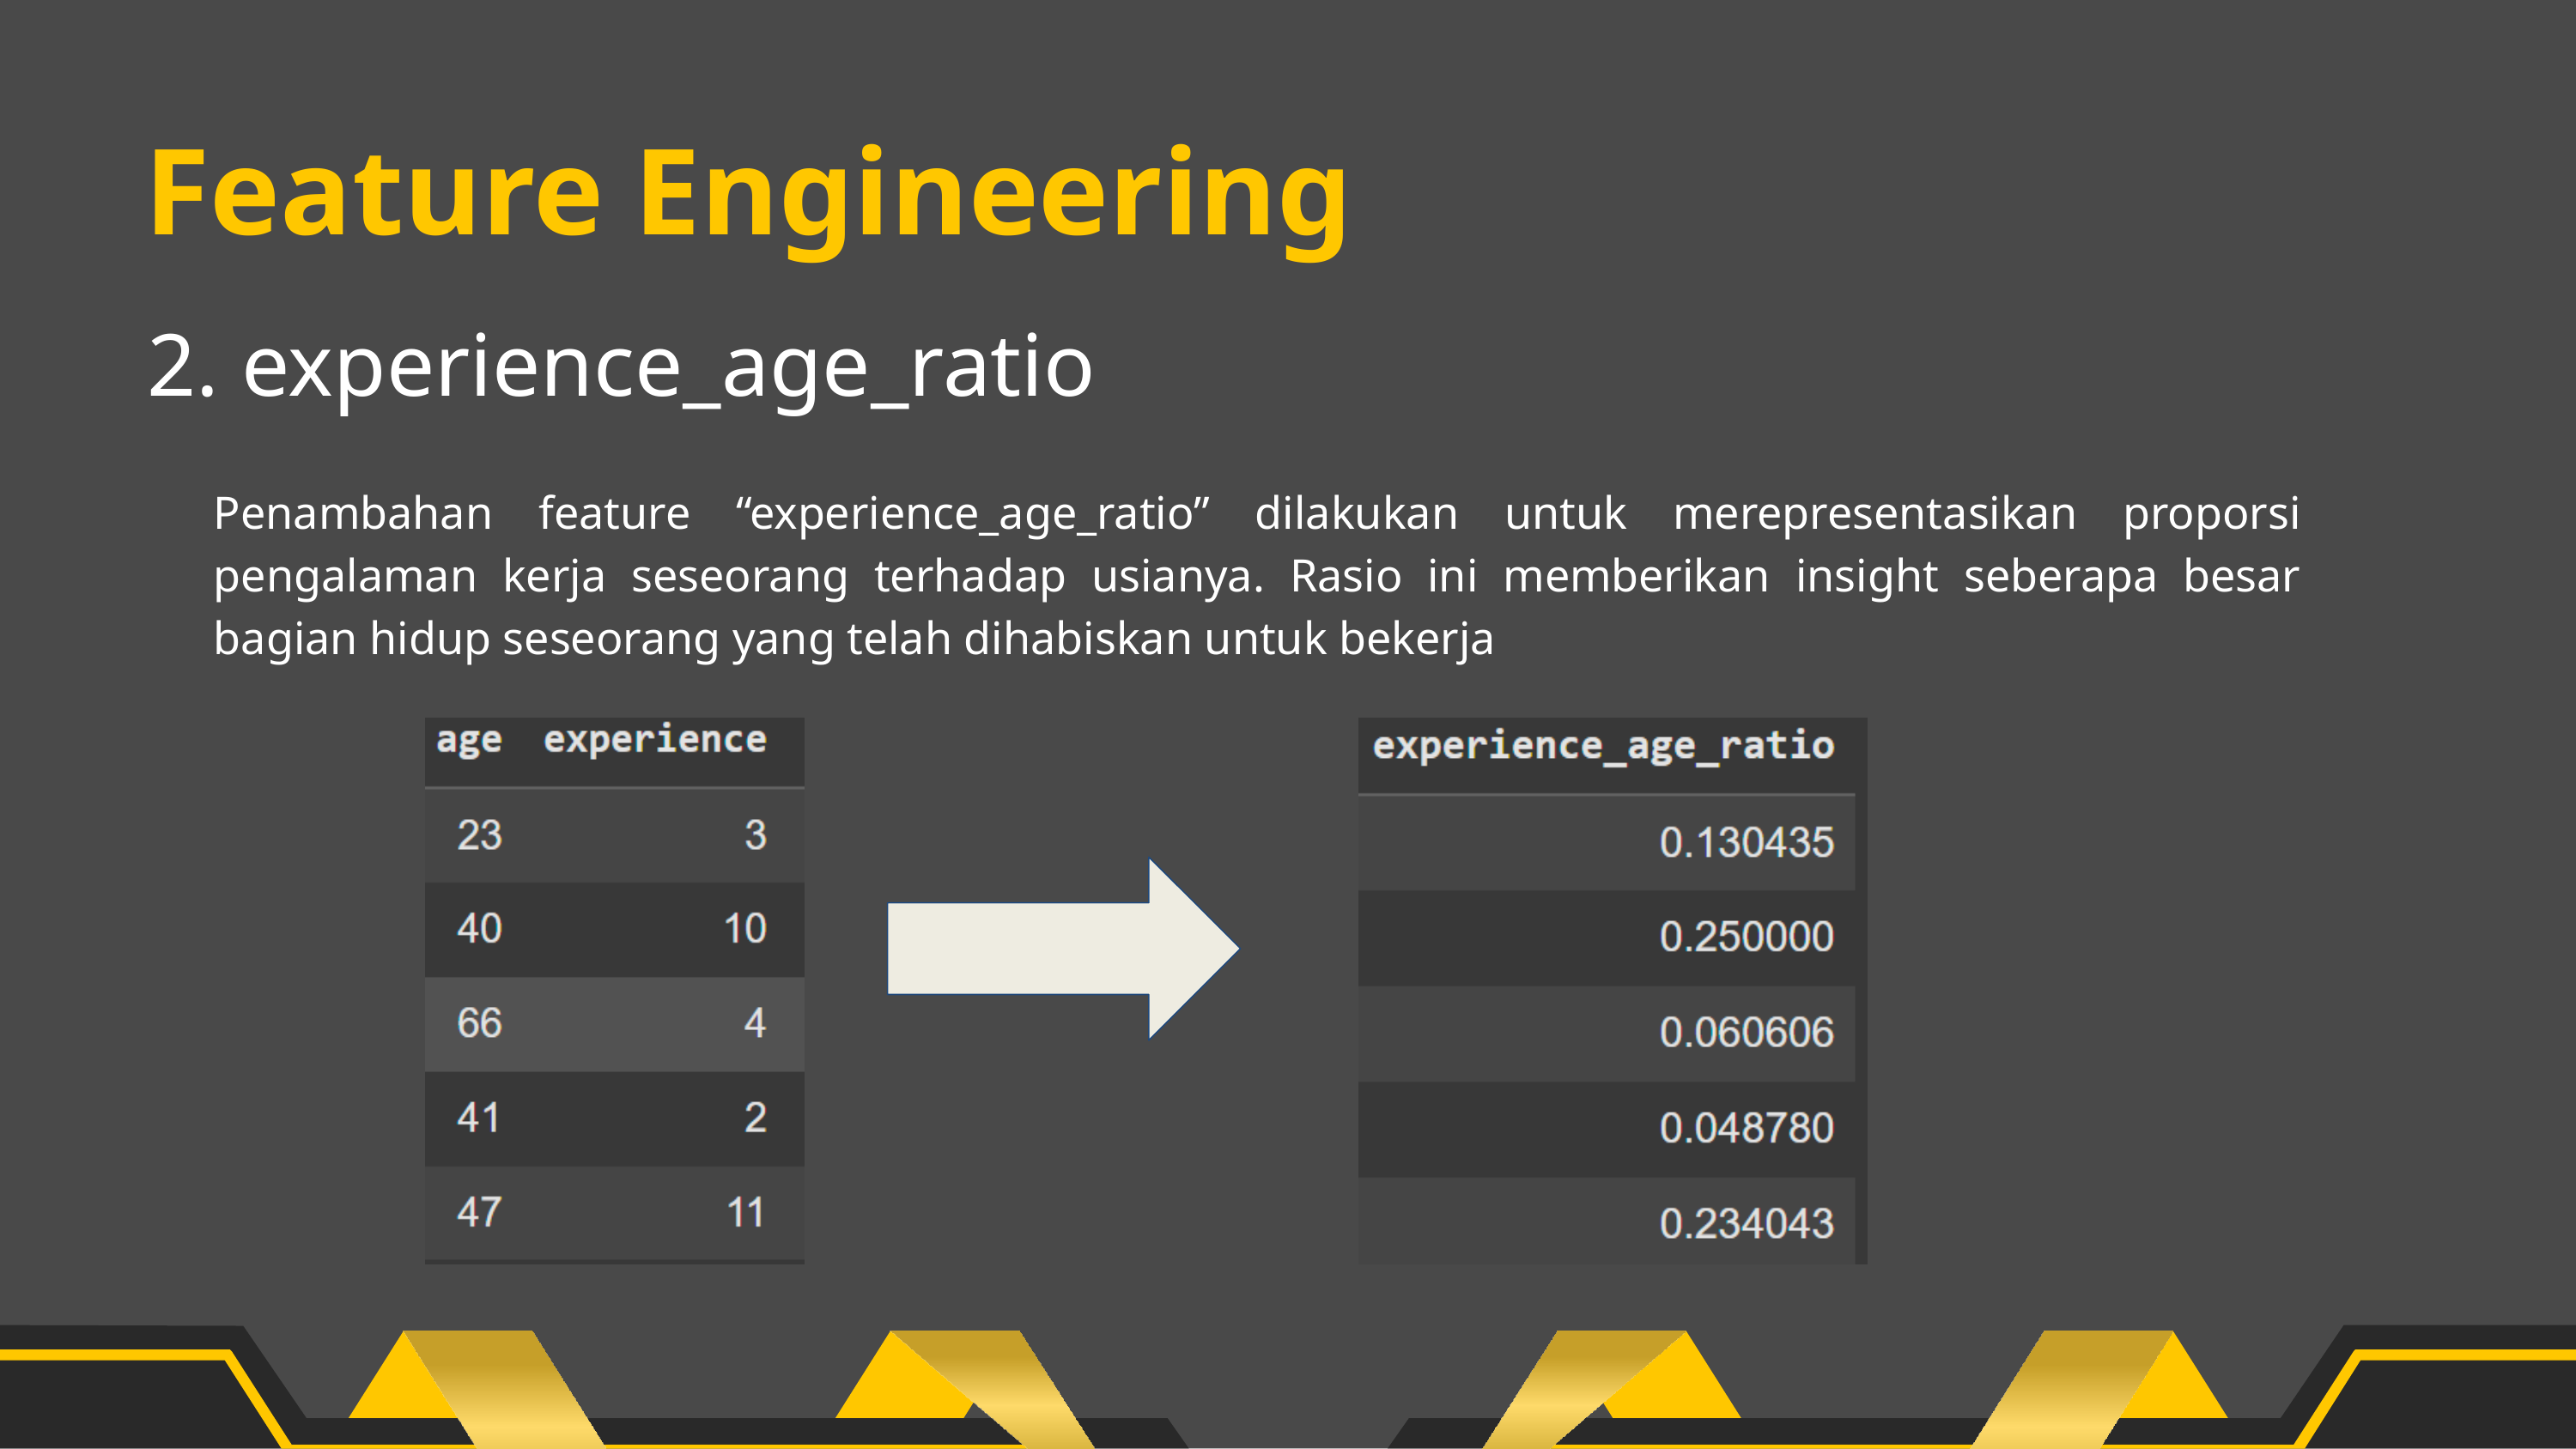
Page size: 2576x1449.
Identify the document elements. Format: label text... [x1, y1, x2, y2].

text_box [0, 1325, 2576, 1449]
text_box Feature Engineering [143, 91, 2374, 263]
text_box [887, 857, 1241, 1040]
text_box 2. experience_age_ratio [134, 297, 1587, 509]
text_box Penambahan feature “experience_age_ratio” dilakukan untuk merepresentasikan proporsi pengalaman kerja seseorang terhadap usianya. Rasio ini memberikan insight seberapa besar bagian hidup seseorang yang telah dihabiskan untuk bekerja [211, 473, 2303, 664]
picture [425, 717, 805, 1264]
picture [1358, 717, 1868, 1264]
